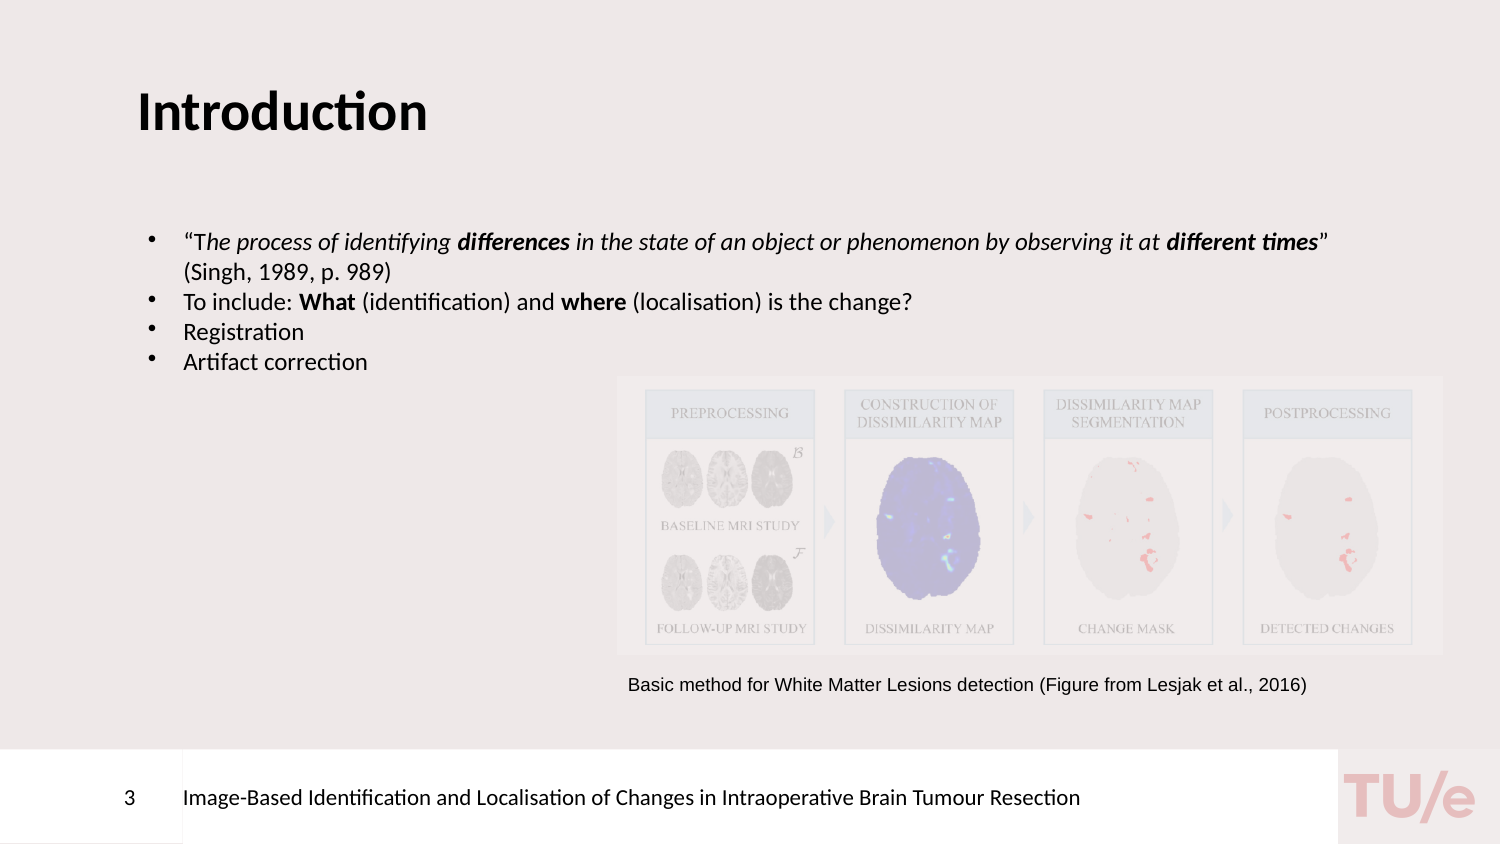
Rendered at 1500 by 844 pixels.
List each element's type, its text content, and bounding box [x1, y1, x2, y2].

footer Image-Based Identification and Localisation of Changes in Intraoperative Brain Tumour Resection [183, 749, 1338, 844]
list “The process of identifying differences in the state of an object or phenomenon by observing it at different times” (Singh, 1989, p. 989) To include: What (identification) and where (localisation) is the change? Registration Artifact correction [147, 195, 1388, 675]
title Introduction [124, 85, 1364, 174]
text_box Basic method for White Matter Lesions detection (Figure from Lesjak et al., 2016) [613, 665, 1453, 702]
slide_number 3 [0, 749, 183, 844]
picture [616, 376, 1443, 655]
